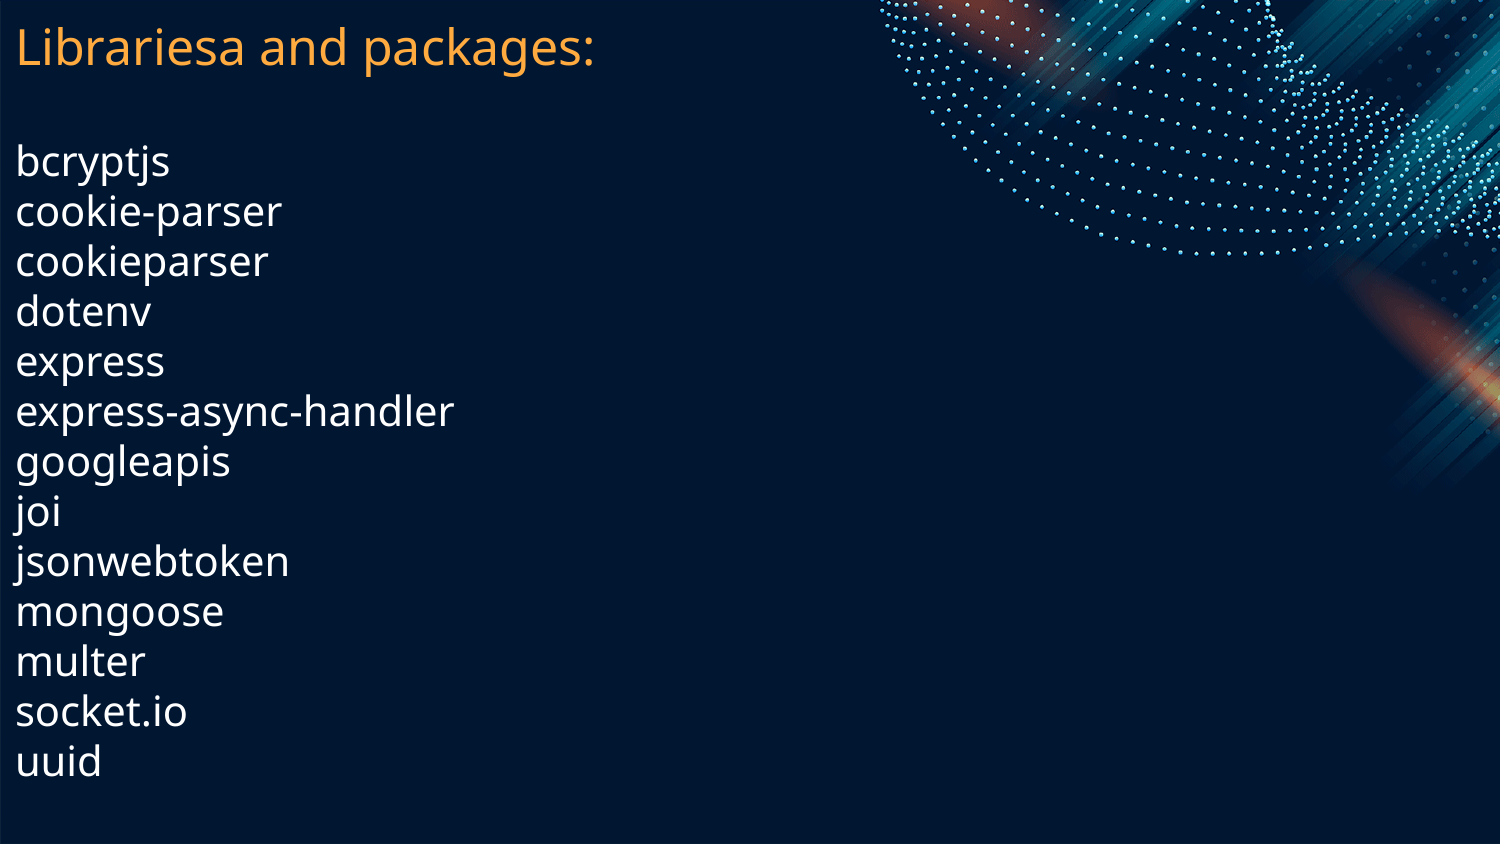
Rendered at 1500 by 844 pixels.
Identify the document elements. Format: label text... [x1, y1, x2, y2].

title Librariesa and packages: bcryptjs cookie-parser cookieparser dotenv express express-async-handler googleapis joi jsonwebtoken mongoose multer socket.io uuid [0, 0, 1500, 844]
